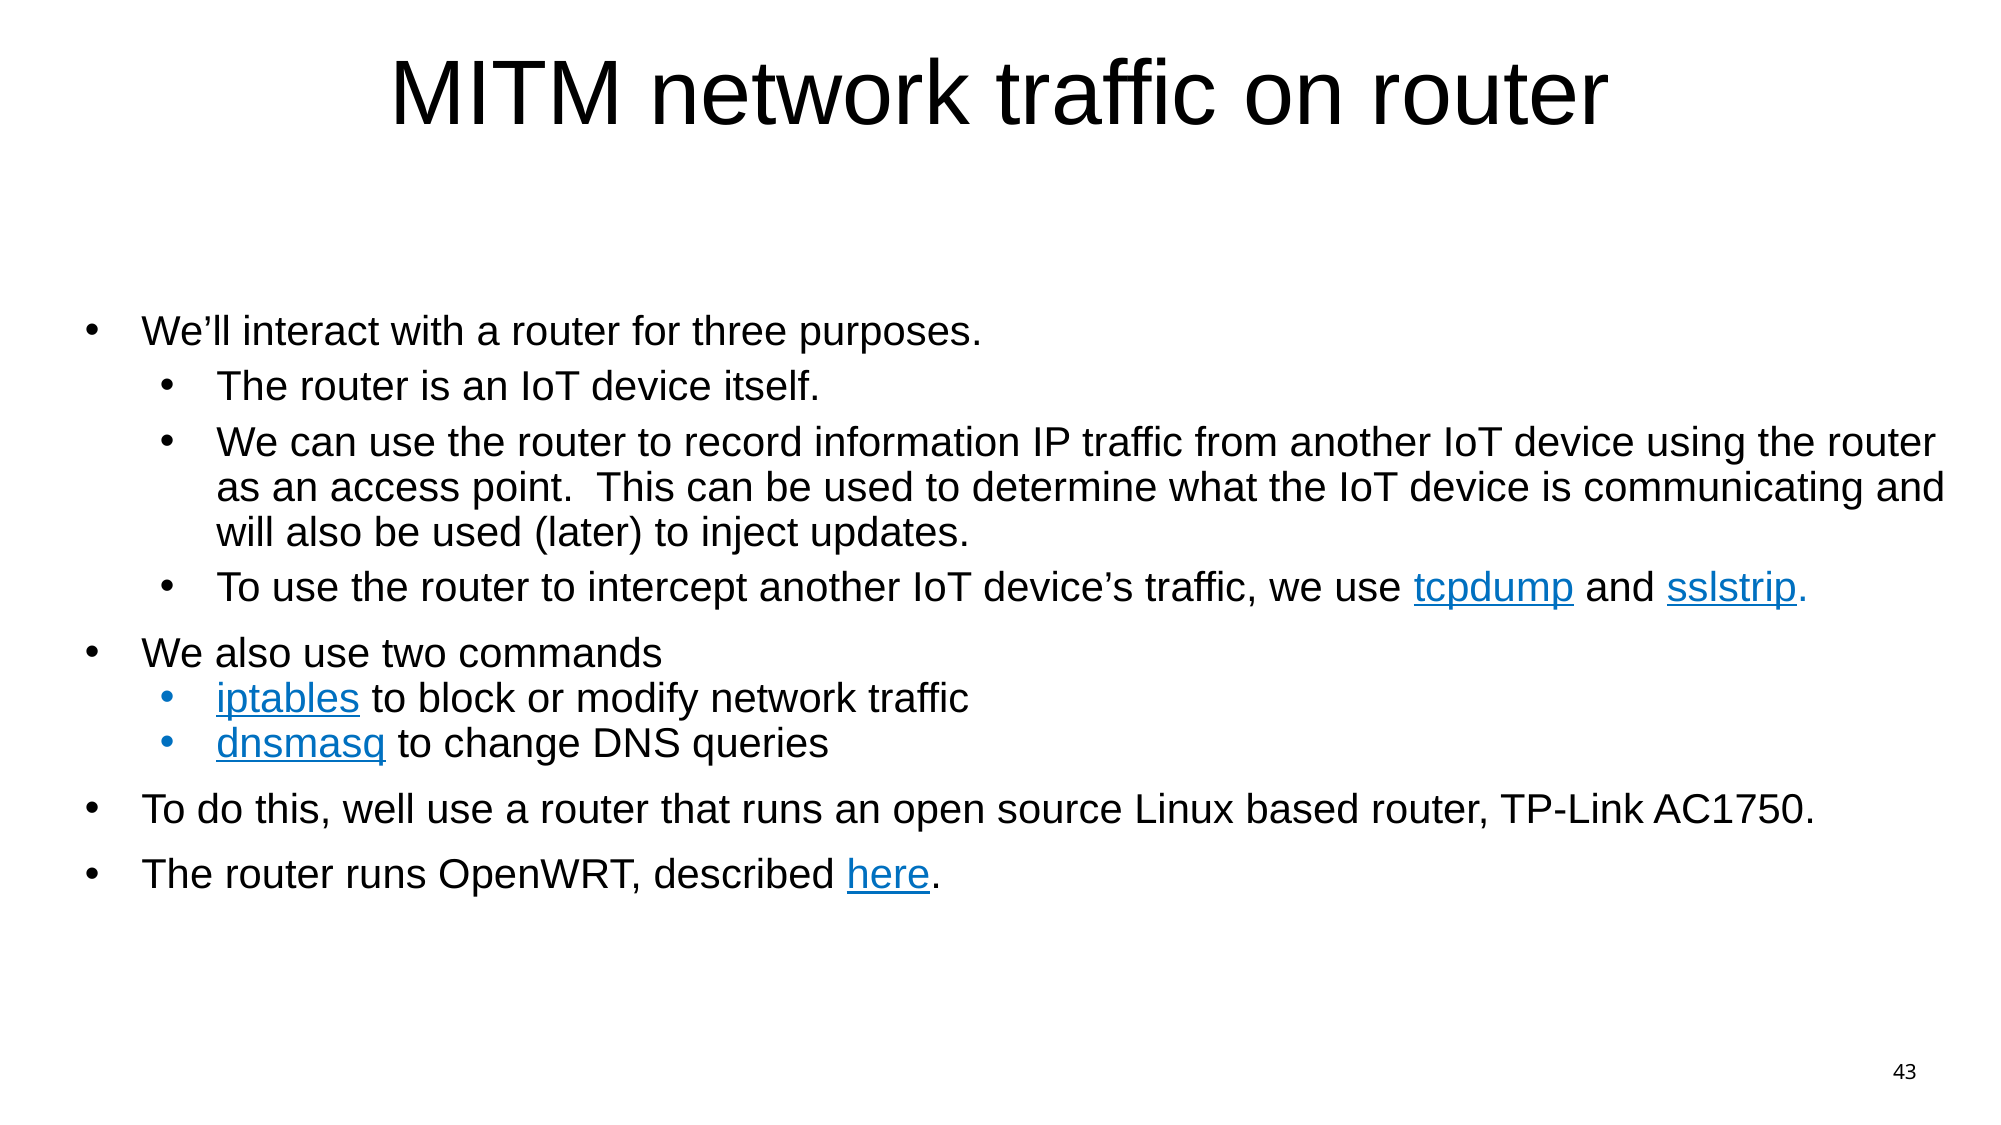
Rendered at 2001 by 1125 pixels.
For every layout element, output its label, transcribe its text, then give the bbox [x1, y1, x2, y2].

slide_number 43 [1855, 1042, 1955, 1103]
list We’ll interact with a router for three purposes. The router is an IoT device itself. We can use the router to record information IP traffic from another IoT device using the router as an access point. This can be used to determine what the IoT device is communicating and will also be used (later) to inject updates. To use the router to intercept another IoT device’s traffic, we use tcpdump and sslstrip. We also use two commands iptables to block or modify network traffic dnsmasq to change DNS queries To do this, well use a router that runs an open source Linux based router, TP-Link AC1750. The router runs OpenWRT, described here. [69, 301, 1970, 1067]
title MITM network traffic on router [69, 23, 1932, 167]
